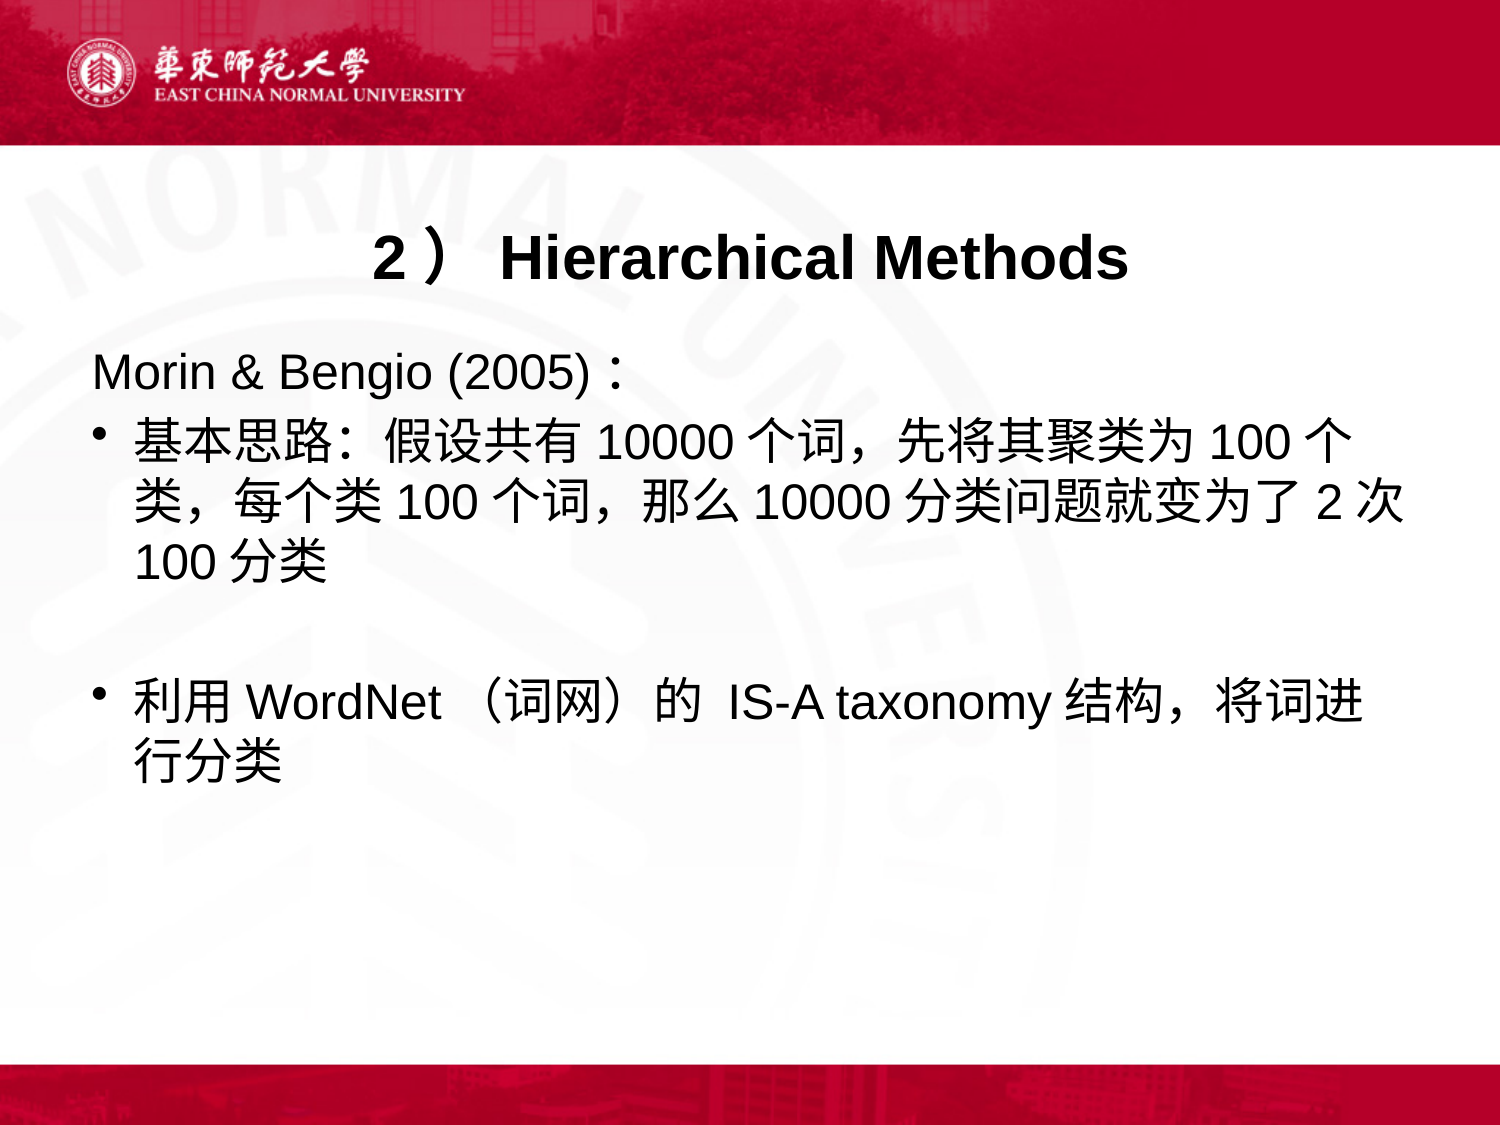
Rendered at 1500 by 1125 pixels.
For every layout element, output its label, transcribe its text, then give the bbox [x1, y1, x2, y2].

picture [0, 0, 1500, 1125]
list Morin & Bengio (2005)： 基本思路：假设共有10000个词，先将其聚类为100个类，每个类100个词，那么10000分类问题就变为了2次100分类 利用WordNet（词网）的 IS-A taxonomy结构，将词进行分类 [76, 332, 1428, 965]
title 2）Hierarchical Methods [76, 160, 1428, 332]
